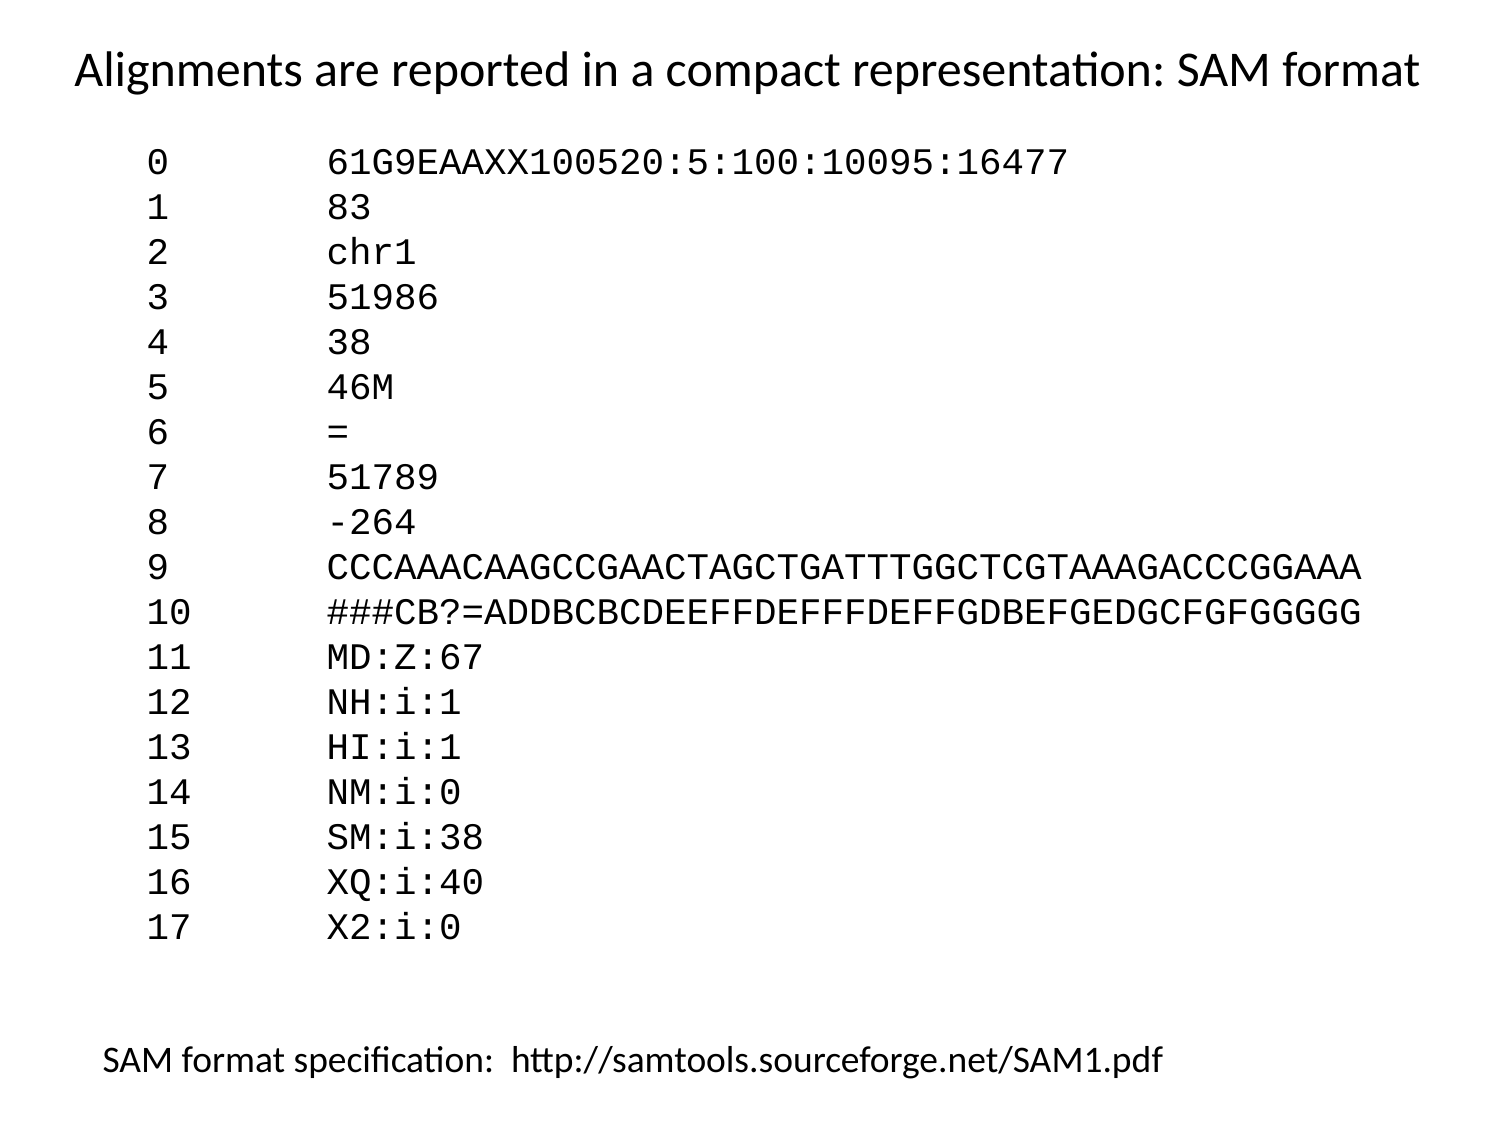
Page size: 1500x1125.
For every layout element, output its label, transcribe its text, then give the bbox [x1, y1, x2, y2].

text_box 0 61G9EAAXX100520:5:100:10095:16477 1 83 2 chr1 3 51986 4 38 5 46M 6 = 7 51789 8 -264 9 CCCAAACAAGCCGAACTAGCTGATTTGGCTCGTAAAGACCCGGAAA 10 ###CB?=ADDBCBCDEEFFDEFFFDEFFGDBEFGEDGCFGFGGGGG 11 MD:Z:67 12 NH:i:1 13 HI:i:1 14 NM:i:0 15 SM:i:38 16 XQ:i:40 17 X2:i:0 [131, 129, 1377, 1000]
text_box SAM format specification: http://samtools.sourceforge.net/SAM1.pdf [87, 1027, 1179, 1087]
text_box Alignments are reported in a compact representation: SAM format [59, 29, 1437, 104]
